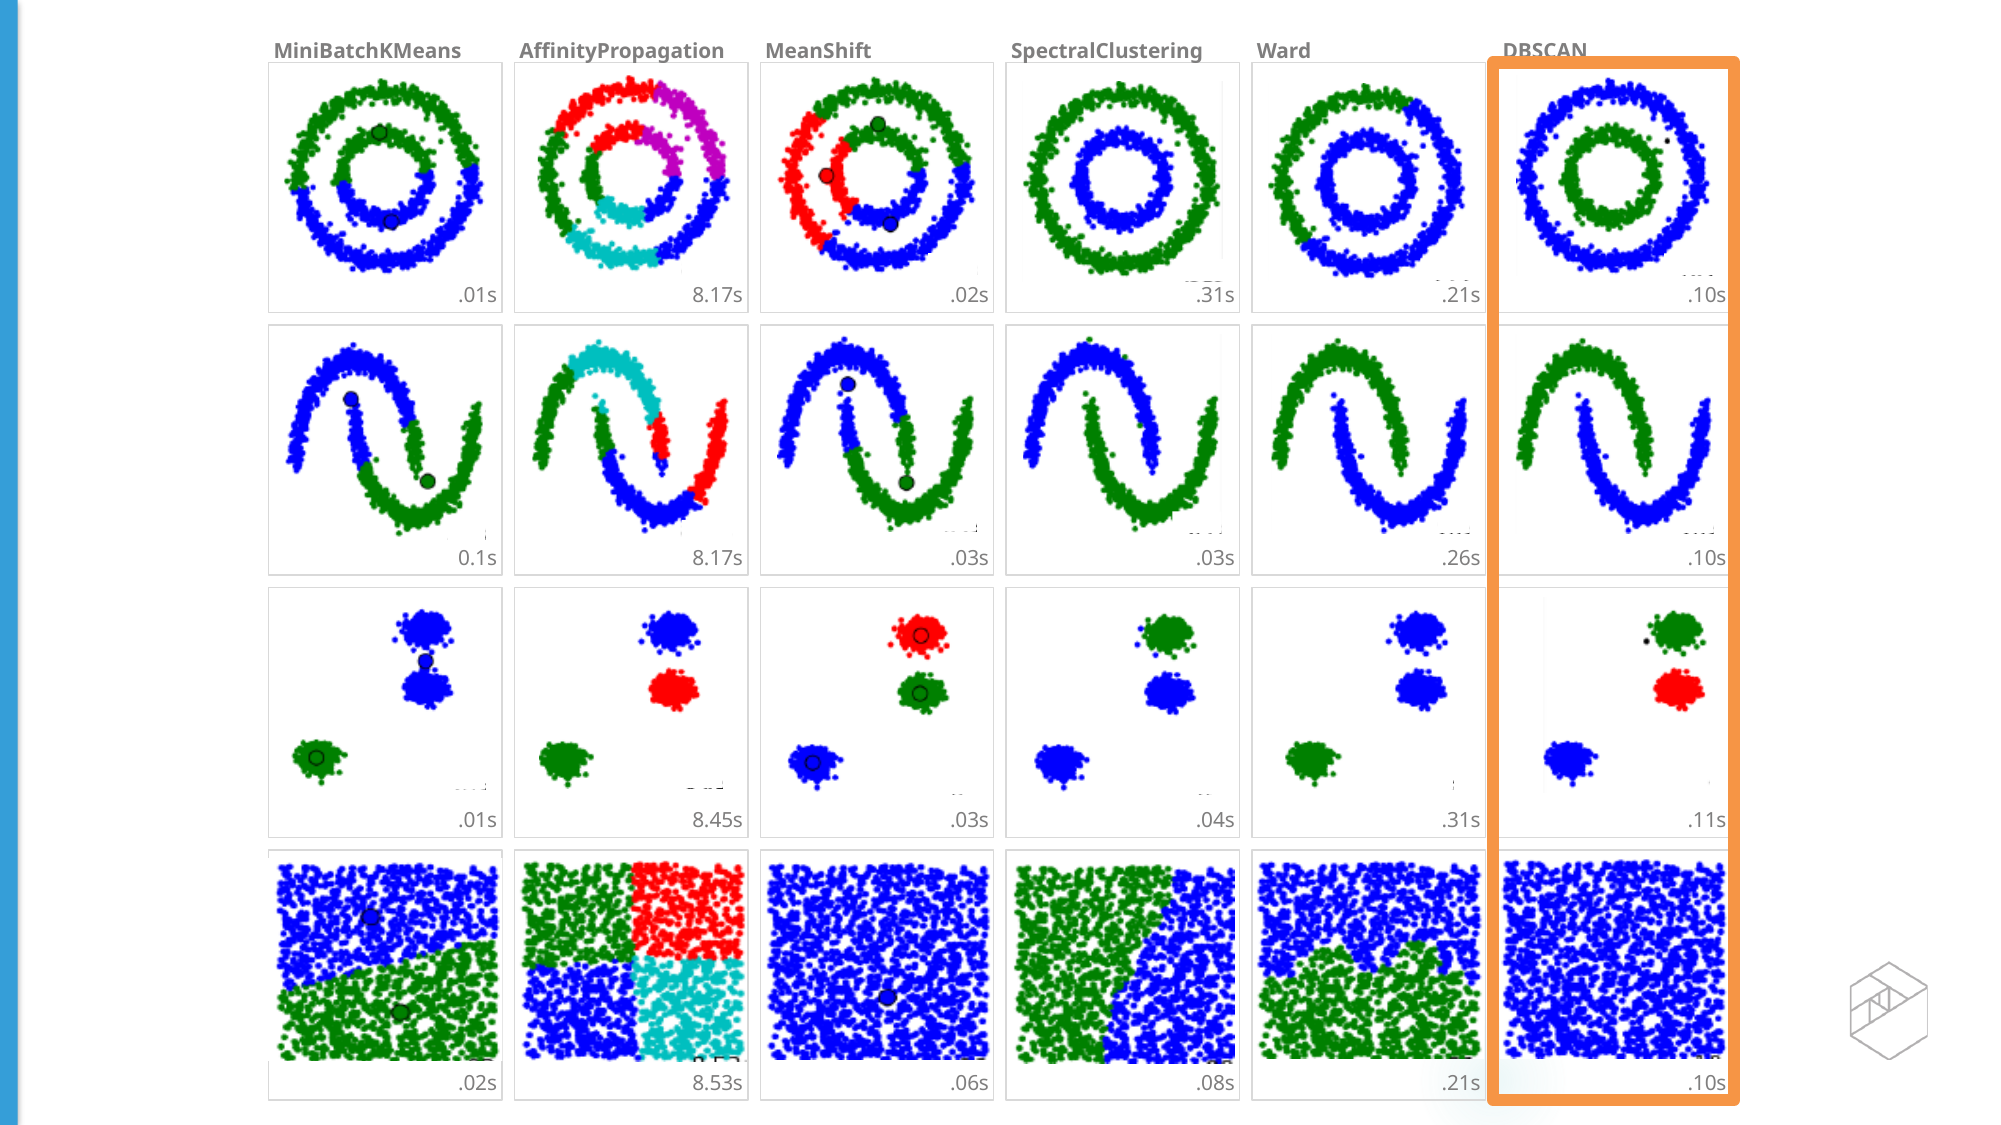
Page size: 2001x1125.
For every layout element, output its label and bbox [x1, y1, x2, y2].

text_box [1251, 586, 1487, 839]
text_box [759, 848, 995, 1101]
text_box [759, 37, 995, 314]
picture [1543, 597, 1710, 794]
text_box [513, 37, 749, 314]
text_box [1005, 848, 1241, 1101]
picture [1411, 999, 1575, 1125]
picture [762, 858, 992, 1061]
text_box [1251, 323, 1487, 576]
picture [1010, 857, 1235, 1064]
text_box [1492, 37, 1736, 1101]
picture [267, 858, 503, 1062]
text_box [513, 848, 749, 1101]
text_box [267, 323, 503, 576]
text_box [1251, 848, 1487, 1101]
text_box [267, 1062, 503, 1101]
text_box [513, 586, 749, 839]
text_box [1005, 586, 1241, 839]
text_box [1251, 37, 1487, 314]
text_box [759, 586, 995, 839]
text_box [267, 37, 503, 314]
text_box [267, 586, 503, 839]
text_box [759, 323, 995, 576]
text_box [1005, 37, 1241, 314]
picture [515, 858, 747, 1062]
picture [1253, 858, 1484, 1059]
text_box [267, 848, 503, 858]
picture [1500, 858, 1729, 1059]
text_box [513, 323, 749, 576]
text_box [1005, 323, 1241, 576]
